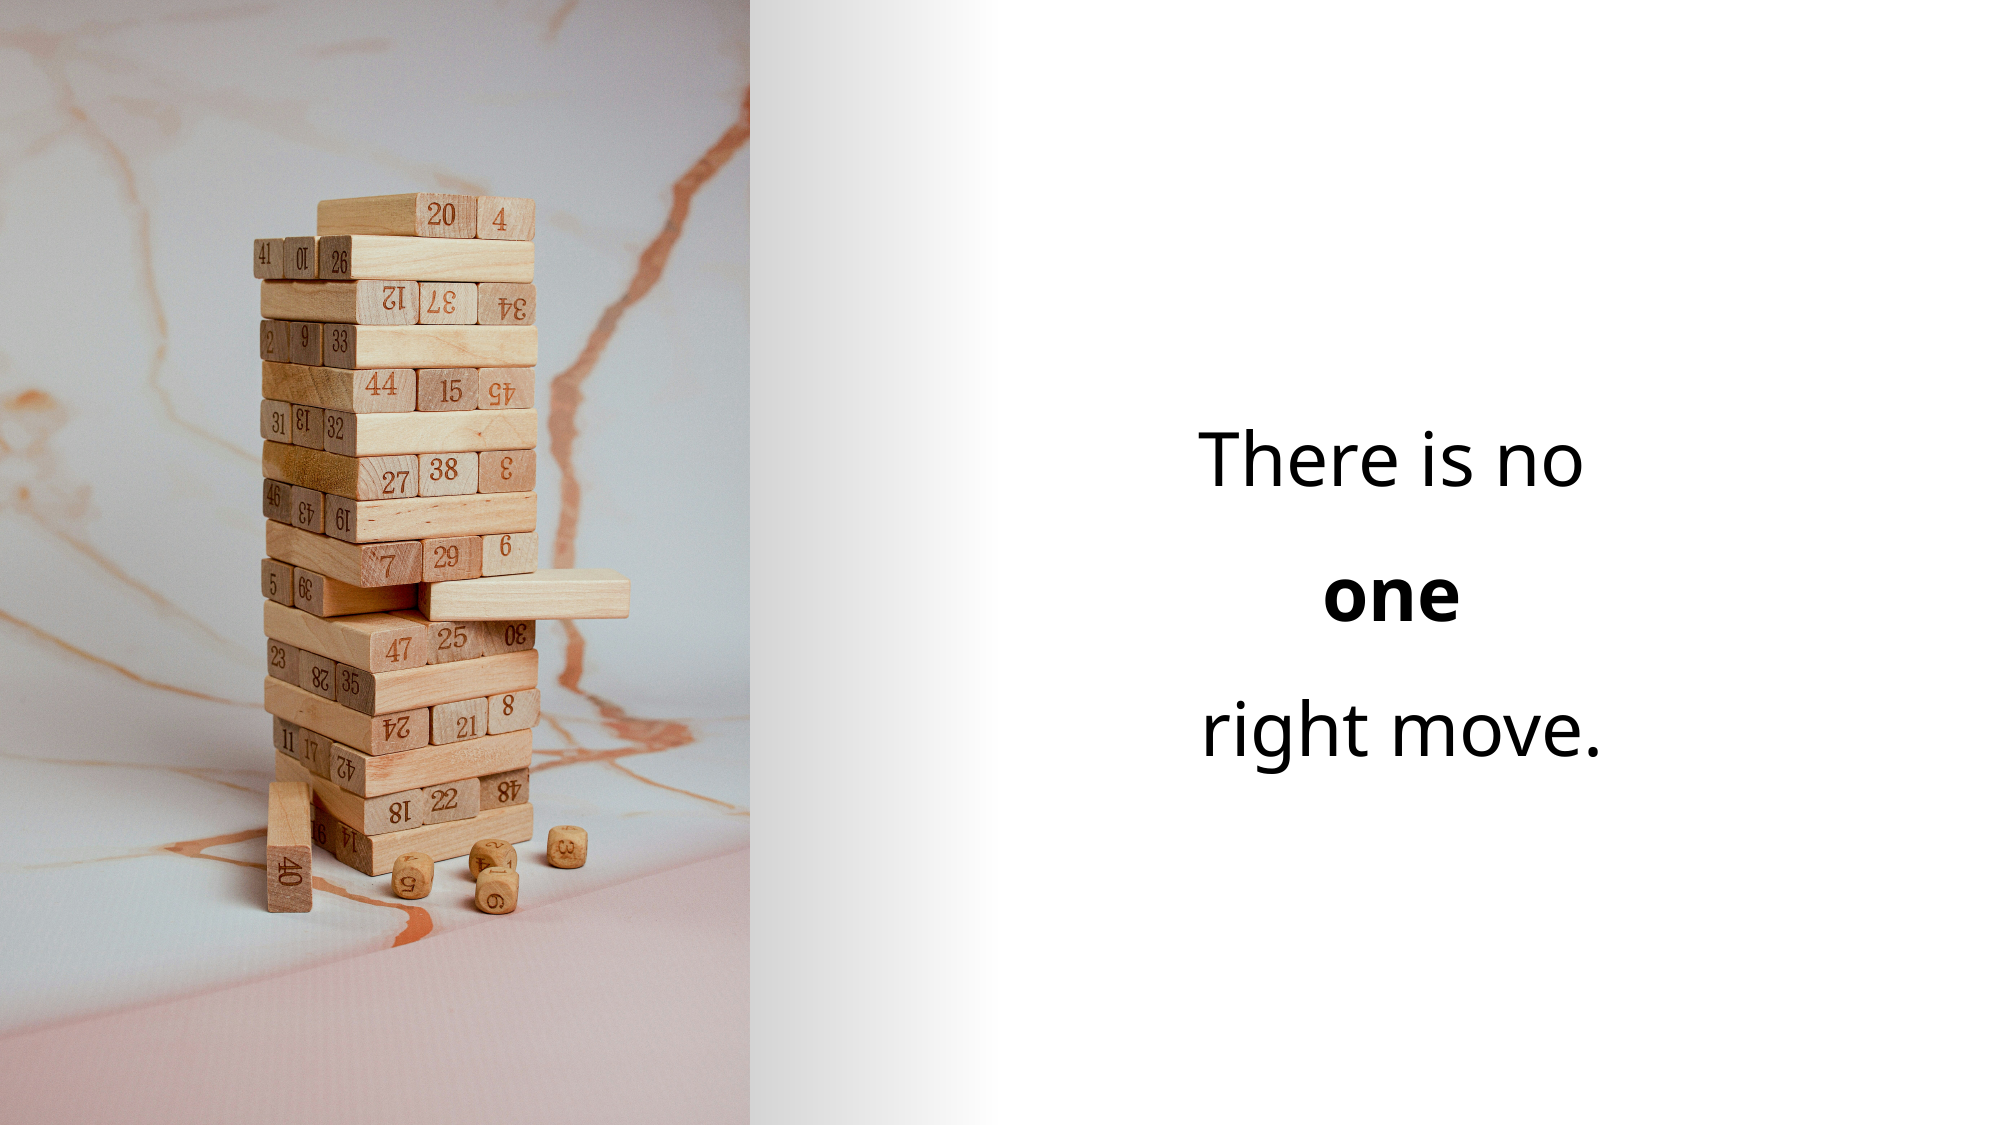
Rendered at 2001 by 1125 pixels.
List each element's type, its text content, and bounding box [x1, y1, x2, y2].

text_box There is no one right move. [831, 359, 1973, 780]
picture [0, 0, 751, 1125]
